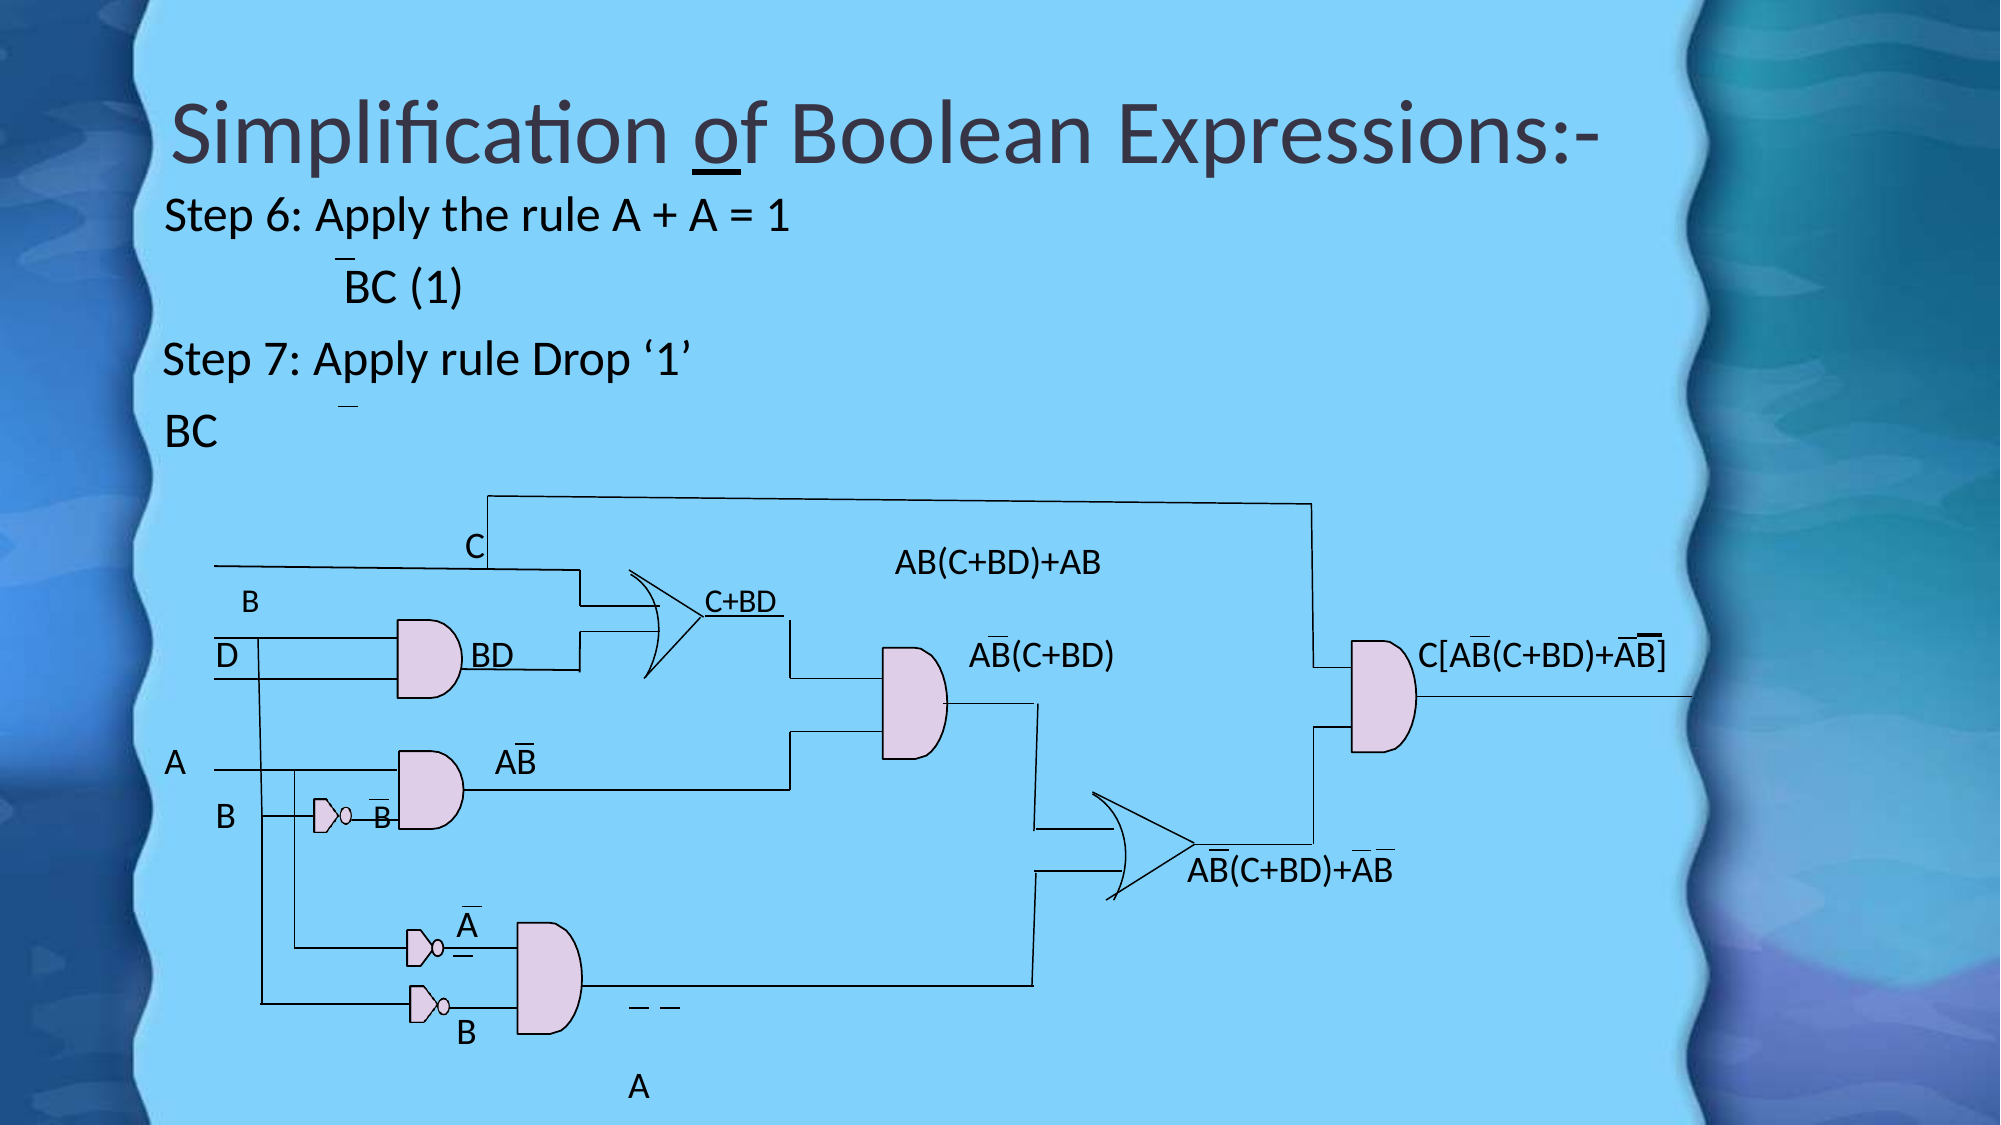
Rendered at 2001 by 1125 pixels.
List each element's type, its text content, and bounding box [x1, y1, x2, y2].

text_box A [162, 735, 189, 783]
text_box A B A B [454, 1044, 682, 1125]
text_box Step 6: Apply the rule A + A = 1 BC (1) Step 7: Apply rule Drop ‘1’ BC [162, 167, 794, 458]
title Simplification of Boolean Expressions:- [167, 69, 1610, 260]
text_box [212, 494, 1693, 1036]
picture [0, 0, 2000, 1125]
